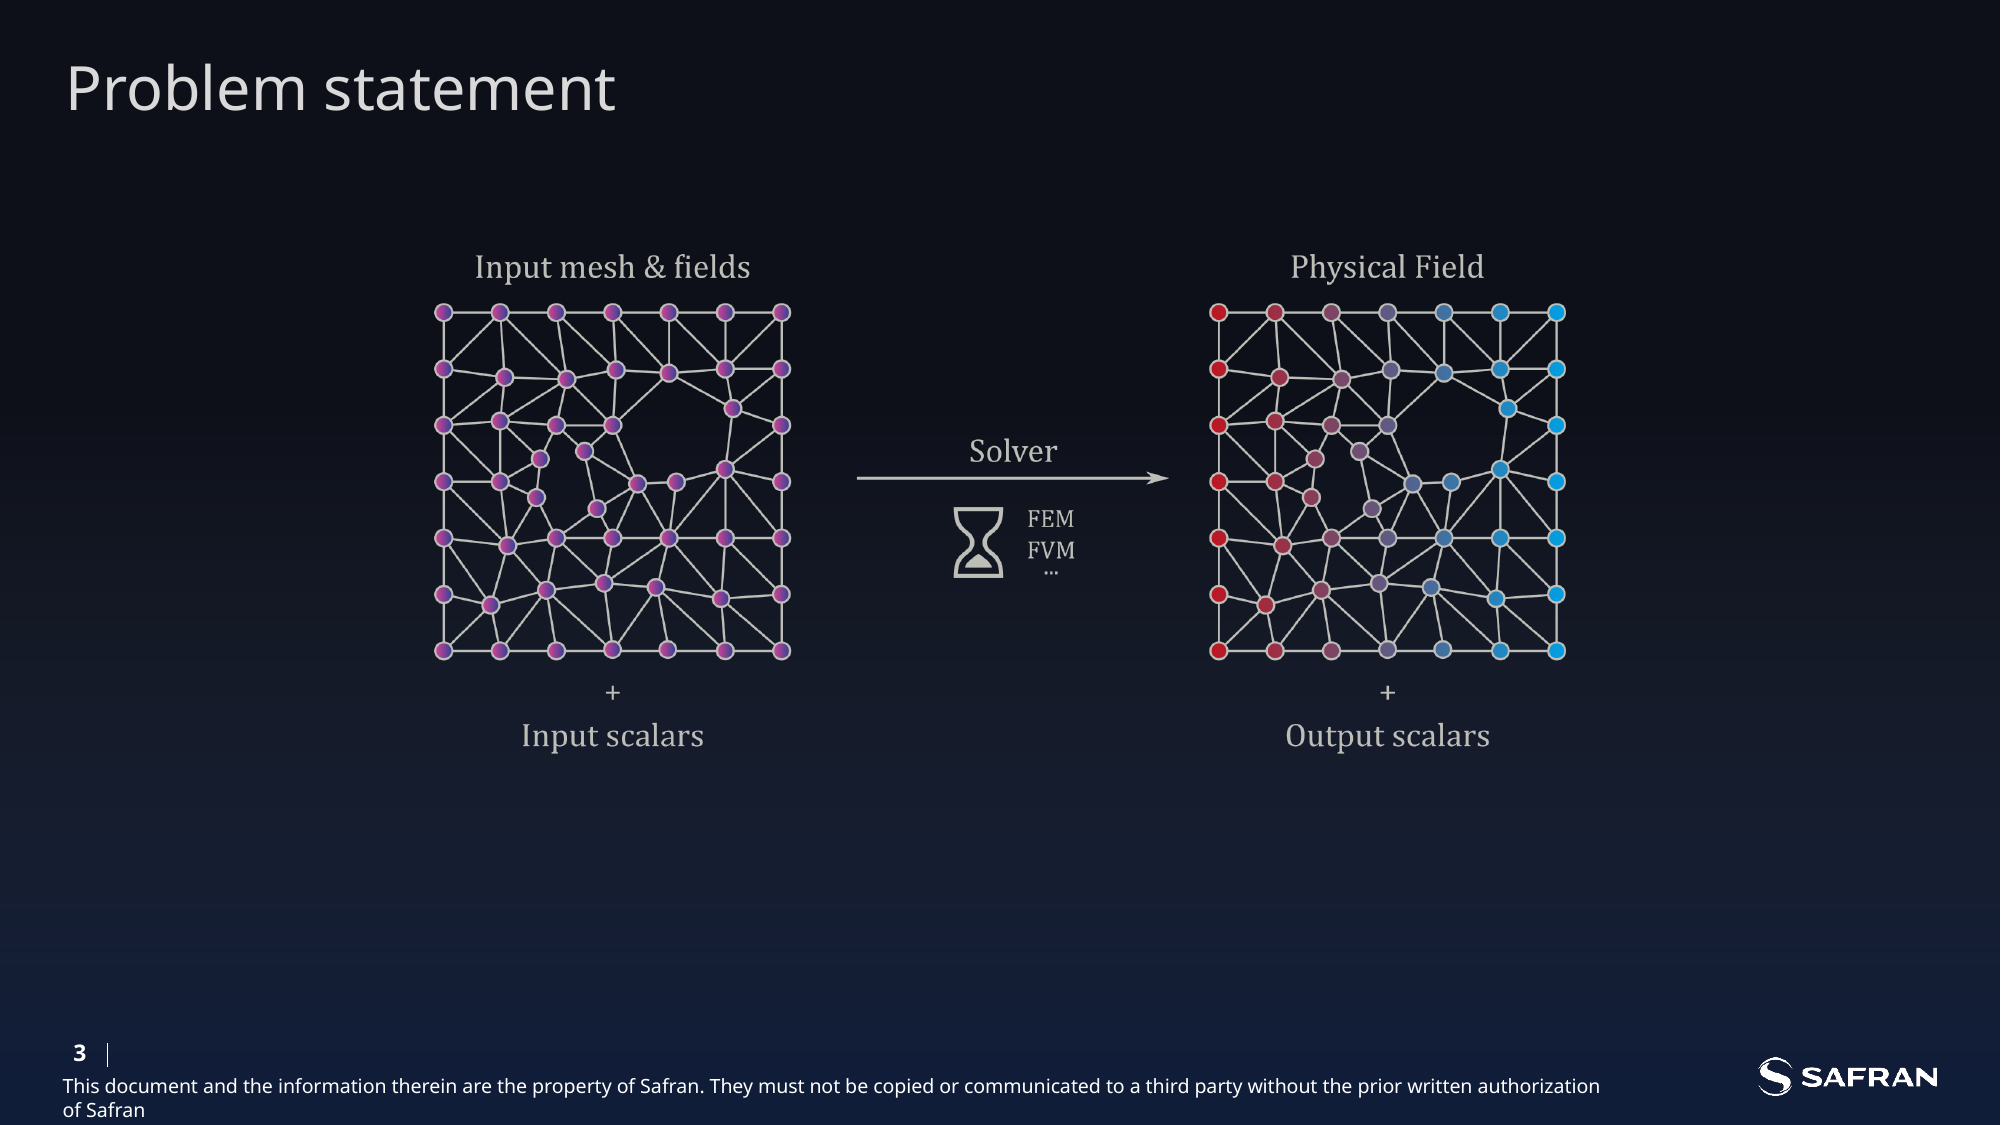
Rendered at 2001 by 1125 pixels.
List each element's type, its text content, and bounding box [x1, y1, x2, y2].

text_box Problem statement [50, 42, 1937, 140]
picture [433, 254, 1567, 871]
slide_number 3 [28, 1032, 102, 1076]
